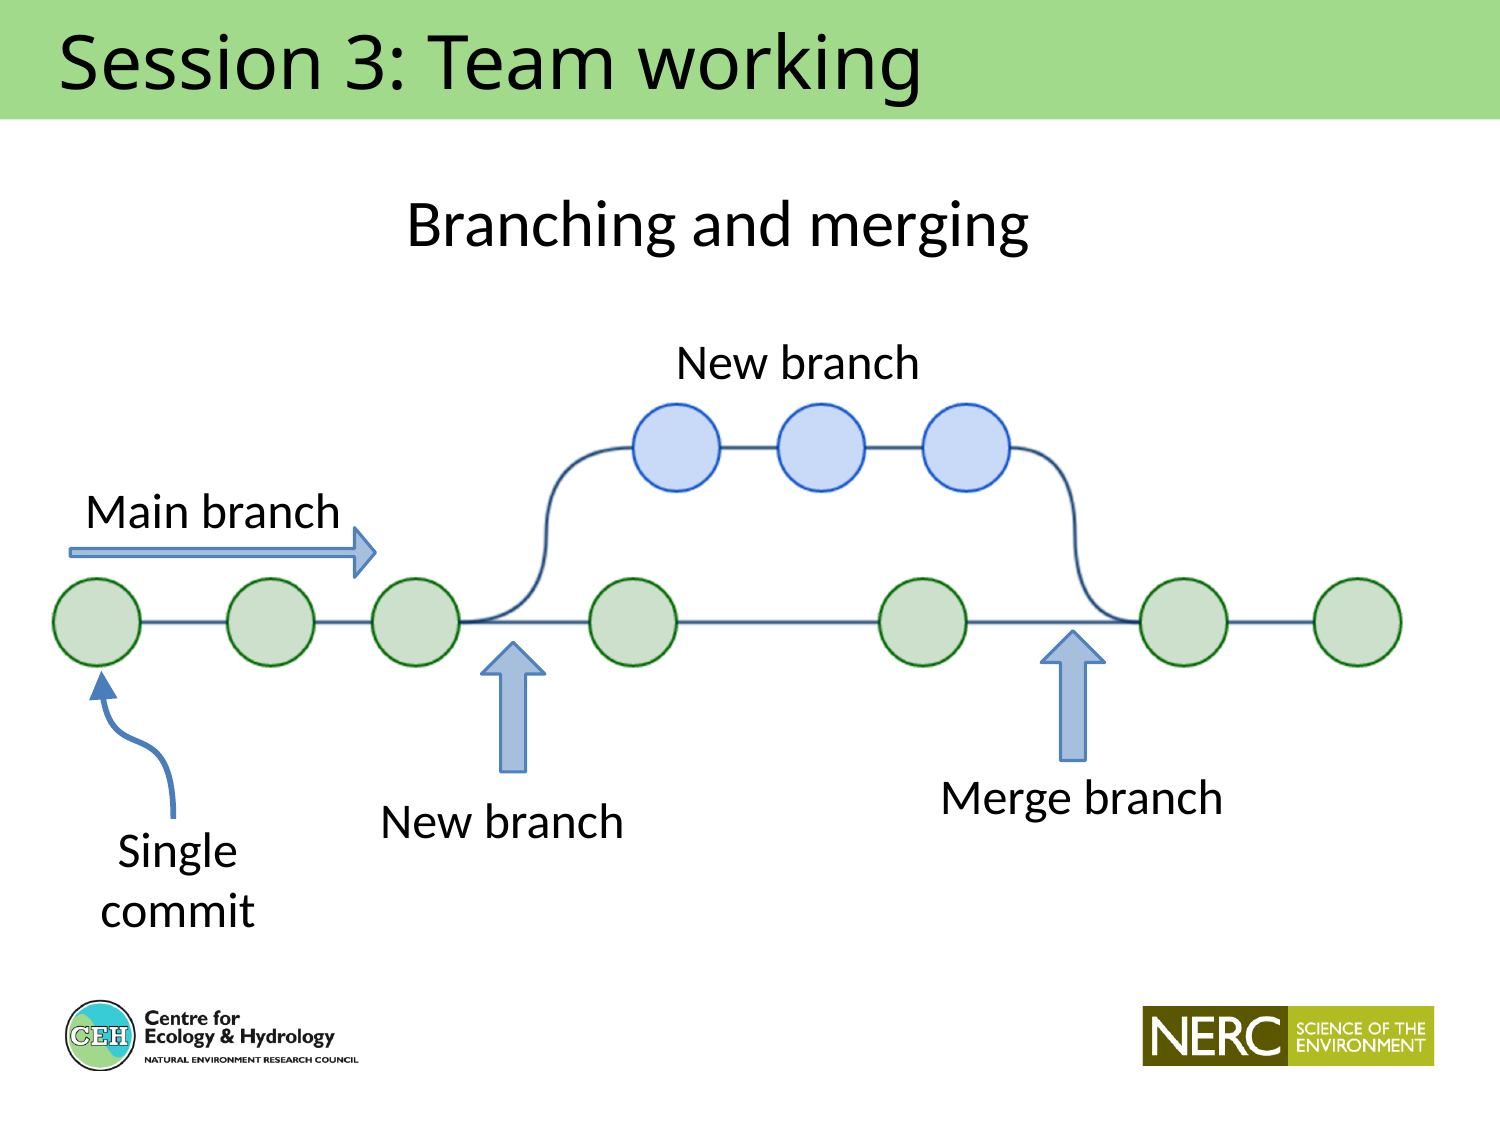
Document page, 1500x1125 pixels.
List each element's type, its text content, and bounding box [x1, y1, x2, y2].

text_box Single commit [75, 866, 281, 945]
text_box Branching and merging [391, 172, 1064, 268]
picture [63, 998, 359, 1071]
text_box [23, 321, 1413, 857]
list Session 3: Team working [0, 0, 1500, 120]
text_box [63, 708, 212, 782]
picture [1139, 1003, 1436, 1068]
